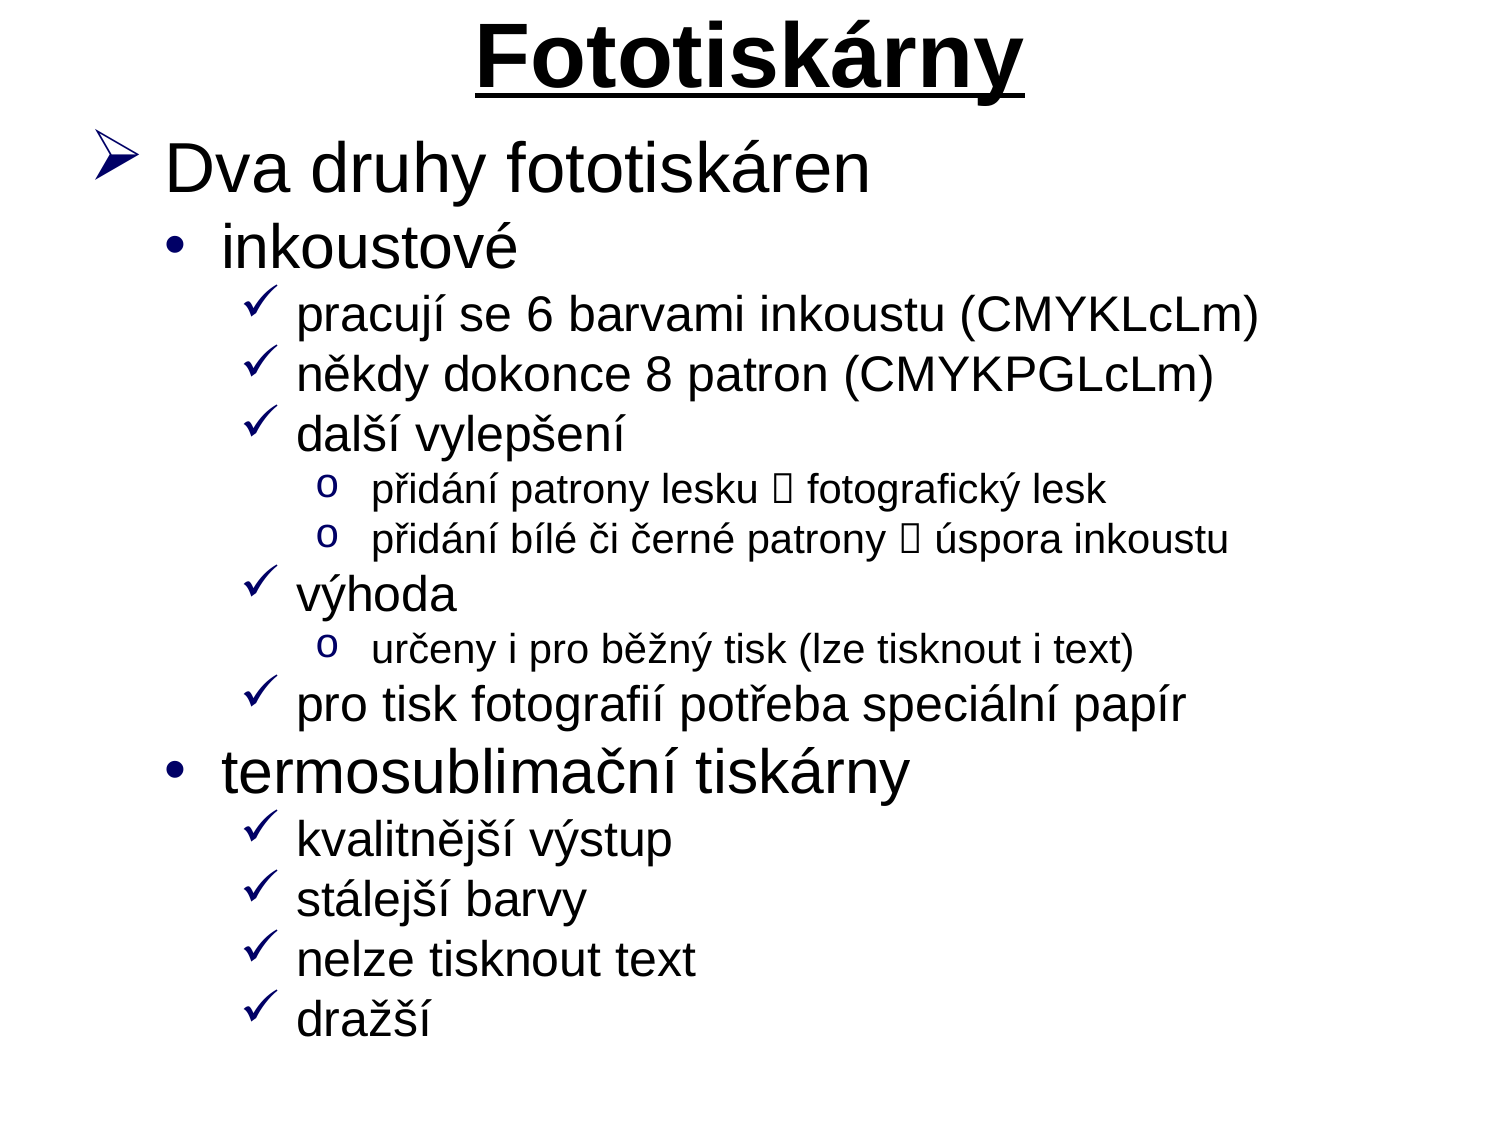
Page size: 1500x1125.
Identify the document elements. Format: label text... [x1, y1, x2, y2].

title Fototiskárny [0, 0, 1500, 101]
text_box Dva druhy fototiskáren inkoustové pracují se 6 barvami inkoustu (CMYKLcLm) někdy dokonce 8 patron (CMYKPGLcLm) další vylepšení přidání patrony lesku  fotografický lesk přidání bílé či černé patrony  úspora inkoustu výhoda určeny i pro běžný tisk (lze tisknout i text) pro tisk fotografií potřeba speciální papír termosublimační tiskárny kvalitnější výstup stálejší barvy nelze tisknout text dražší [0, 101, 1500, 1054]
